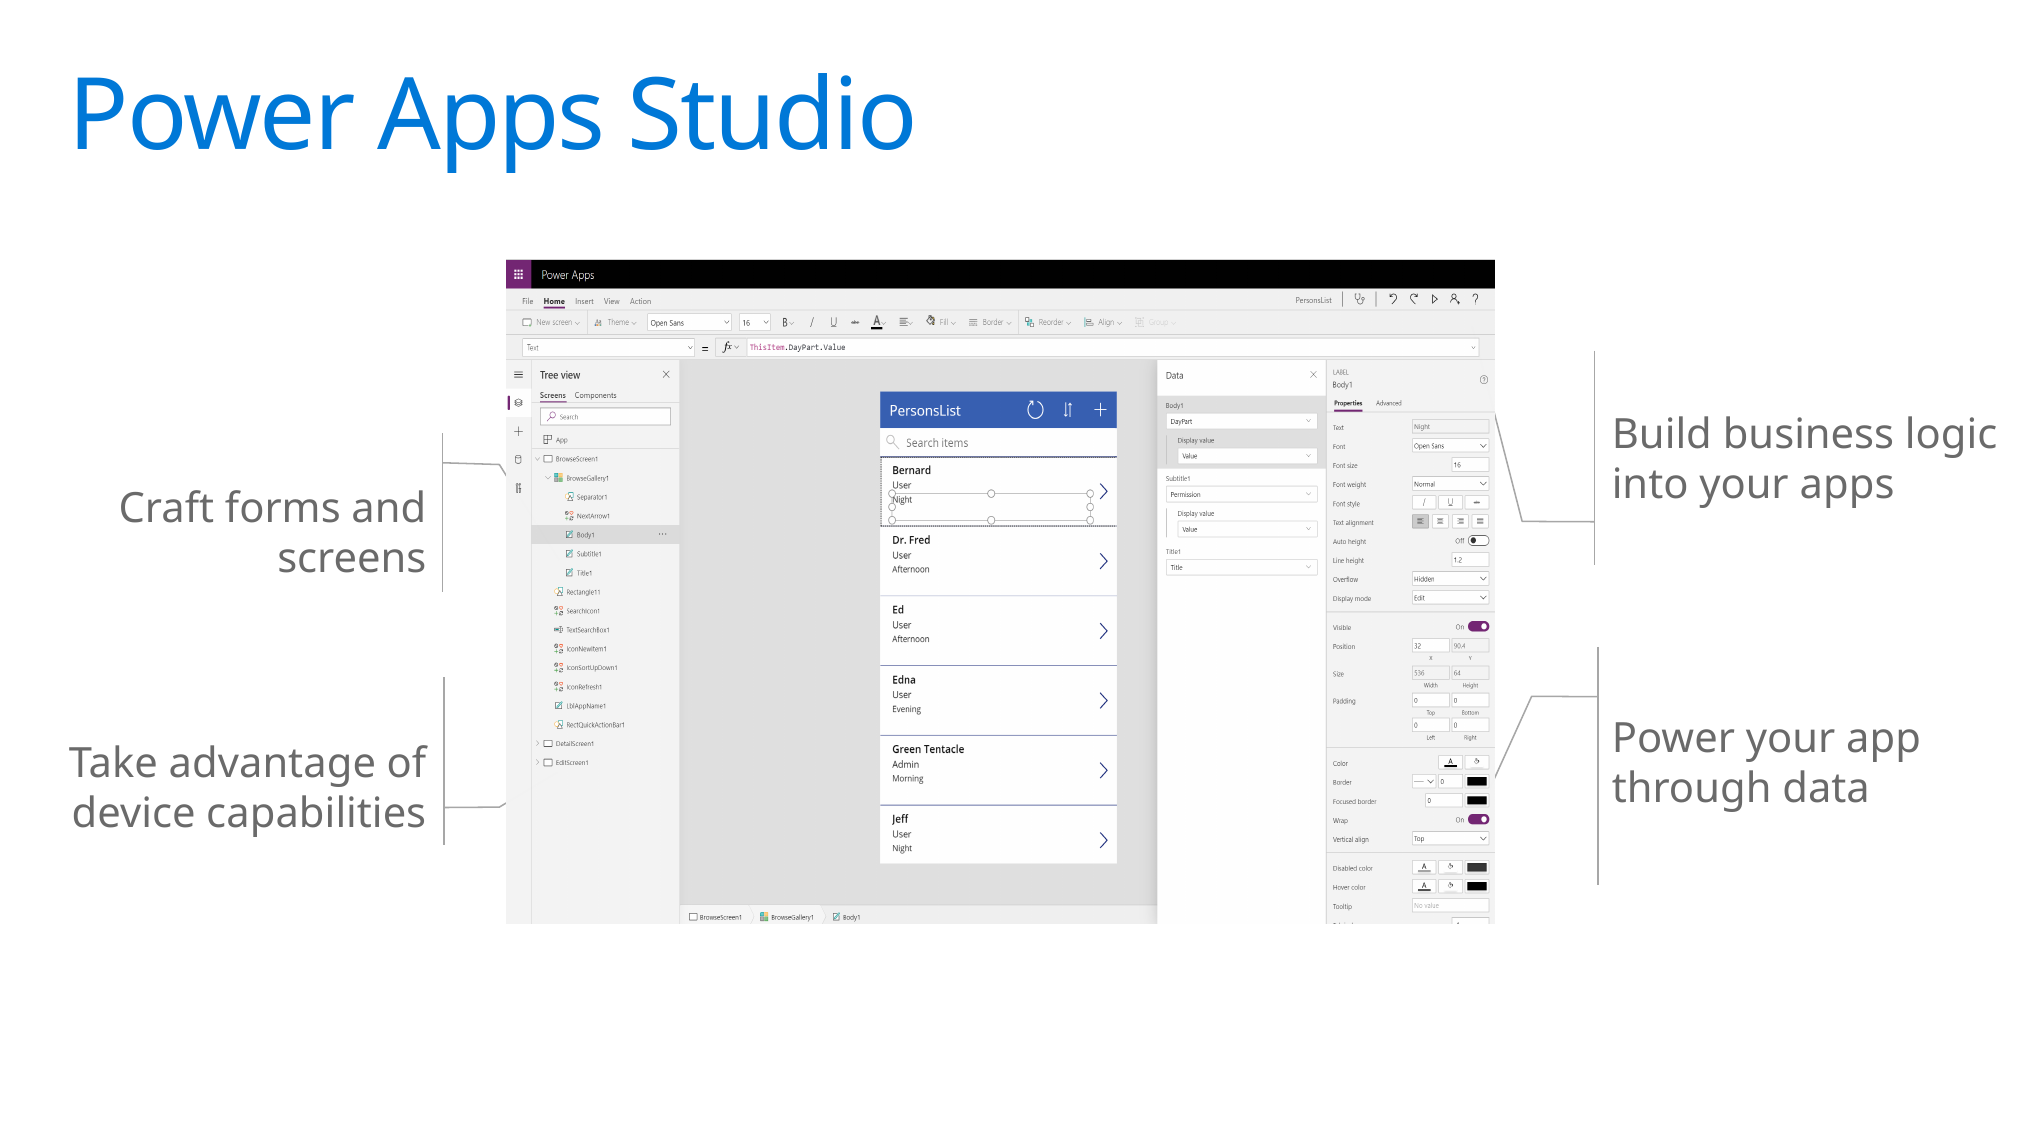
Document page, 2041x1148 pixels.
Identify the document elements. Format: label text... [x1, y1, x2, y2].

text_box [0, 677, 442, 845]
title Power Apps Studio [45, 48, 1996, 199]
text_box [0, 432, 442, 592]
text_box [1596, 646, 2021, 885]
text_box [1596, 350, 2021, 566]
picture [506, 259, 1496, 924]
